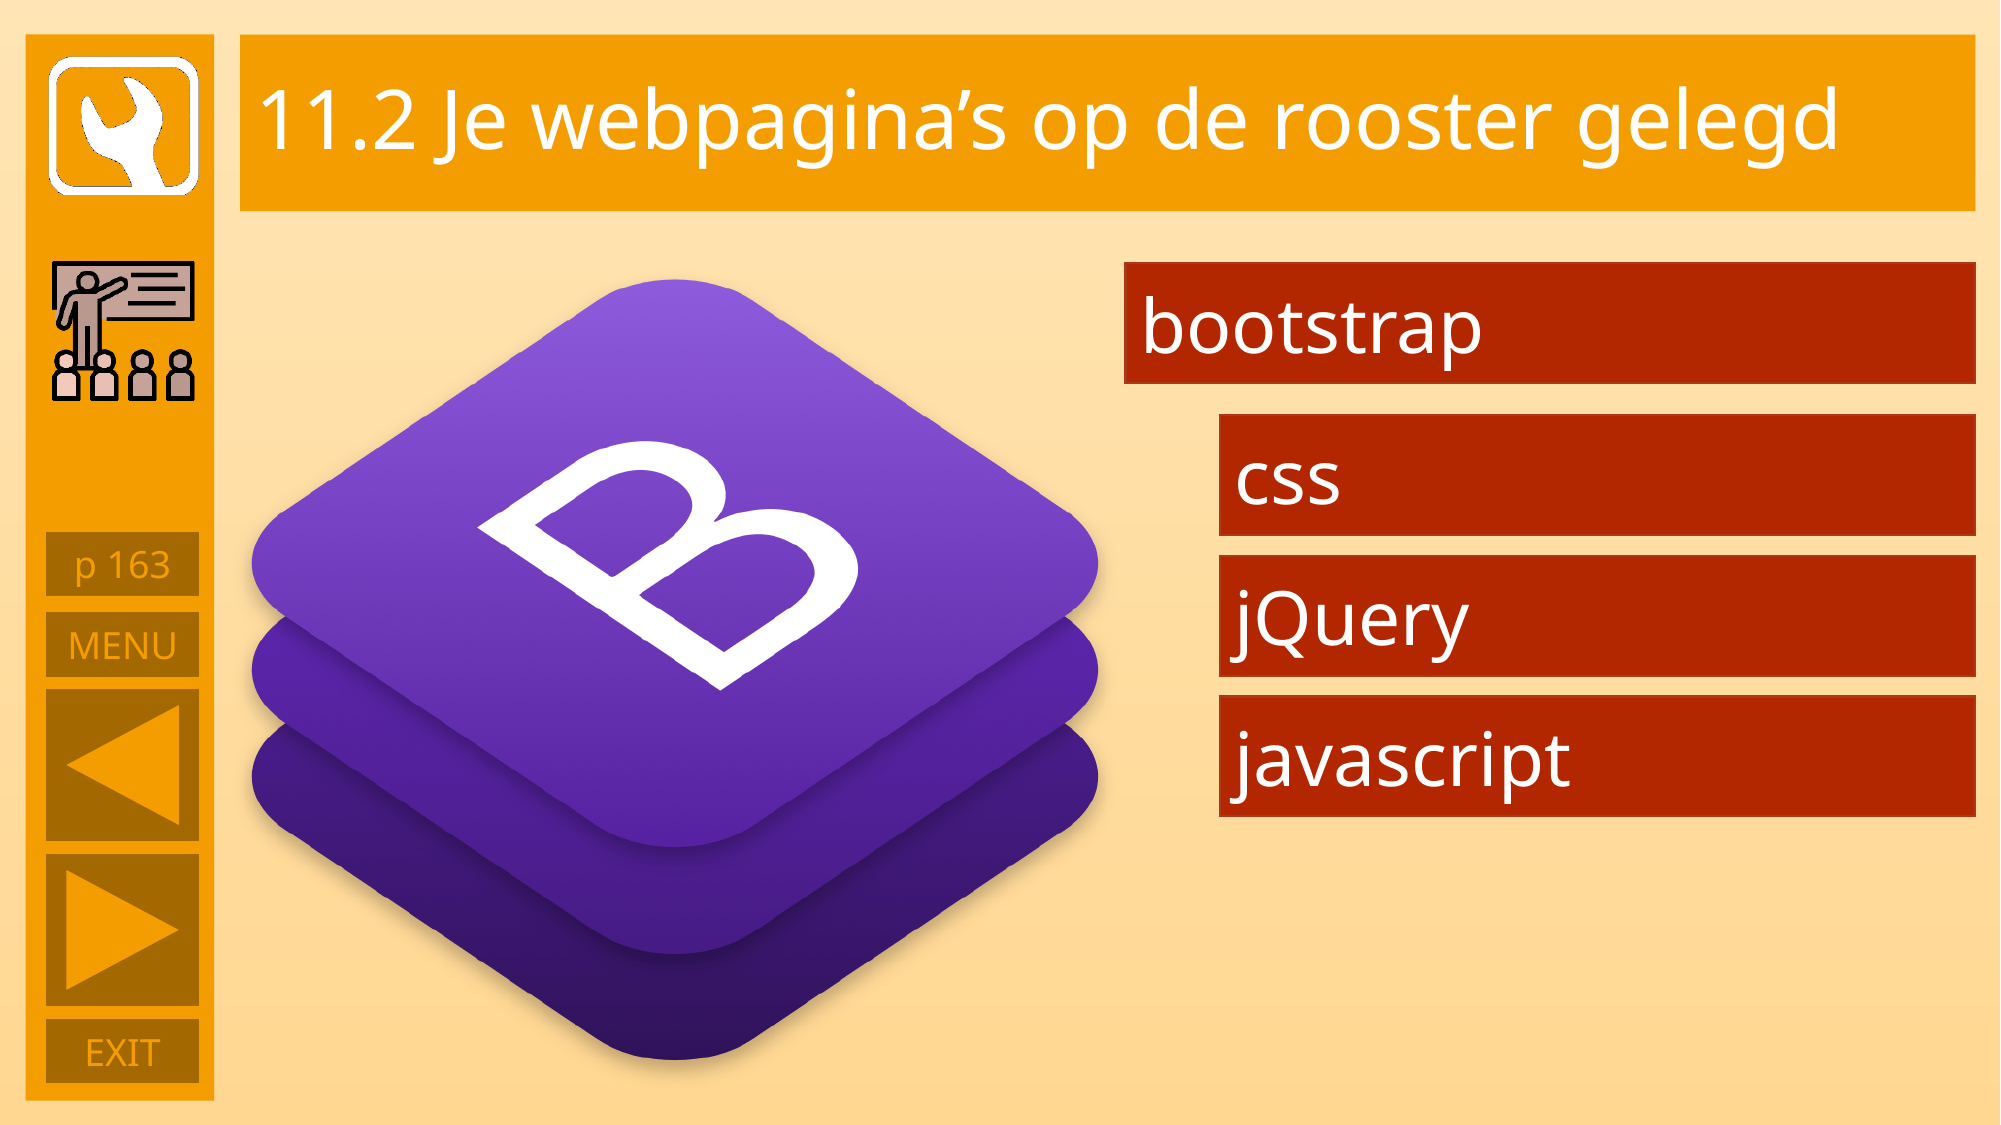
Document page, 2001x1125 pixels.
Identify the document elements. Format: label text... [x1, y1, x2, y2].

text_box EXIT [46, 1019, 178, 1083]
text_box [1976, 172, 2000, 176]
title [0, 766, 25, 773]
text_box [64, 704, 178, 826]
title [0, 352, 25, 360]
text_box [215, 193, 240, 199]
text_box css [1219, 414, 1976, 536]
picture [47, 256, 1172, 1091]
text_box [65, 868, 178, 992]
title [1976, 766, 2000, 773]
text_box [1976, 193, 2000, 199]
text_box MENU [46, 612, 178, 677]
picture [47, 55, 199, 195]
text_box [0, 193, 25, 199]
text_box [25, 33, 215, 1102]
text_box bootstrap [1172, 262, 1976, 384]
text_box [0, 172, 25, 176]
text_box [46, 854, 178, 1006]
text_box p 163 [46, 532, 178, 596]
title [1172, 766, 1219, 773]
title 11.2 Je webpagina’s op de rooster gelegd [240, 34, 1976, 212]
text_box jQuery [1219, 555, 1976, 677]
text_box javascript [1219, 695, 1976, 817]
text_box [46, 689, 178, 841]
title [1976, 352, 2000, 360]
text_box [215, 172, 240, 176]
